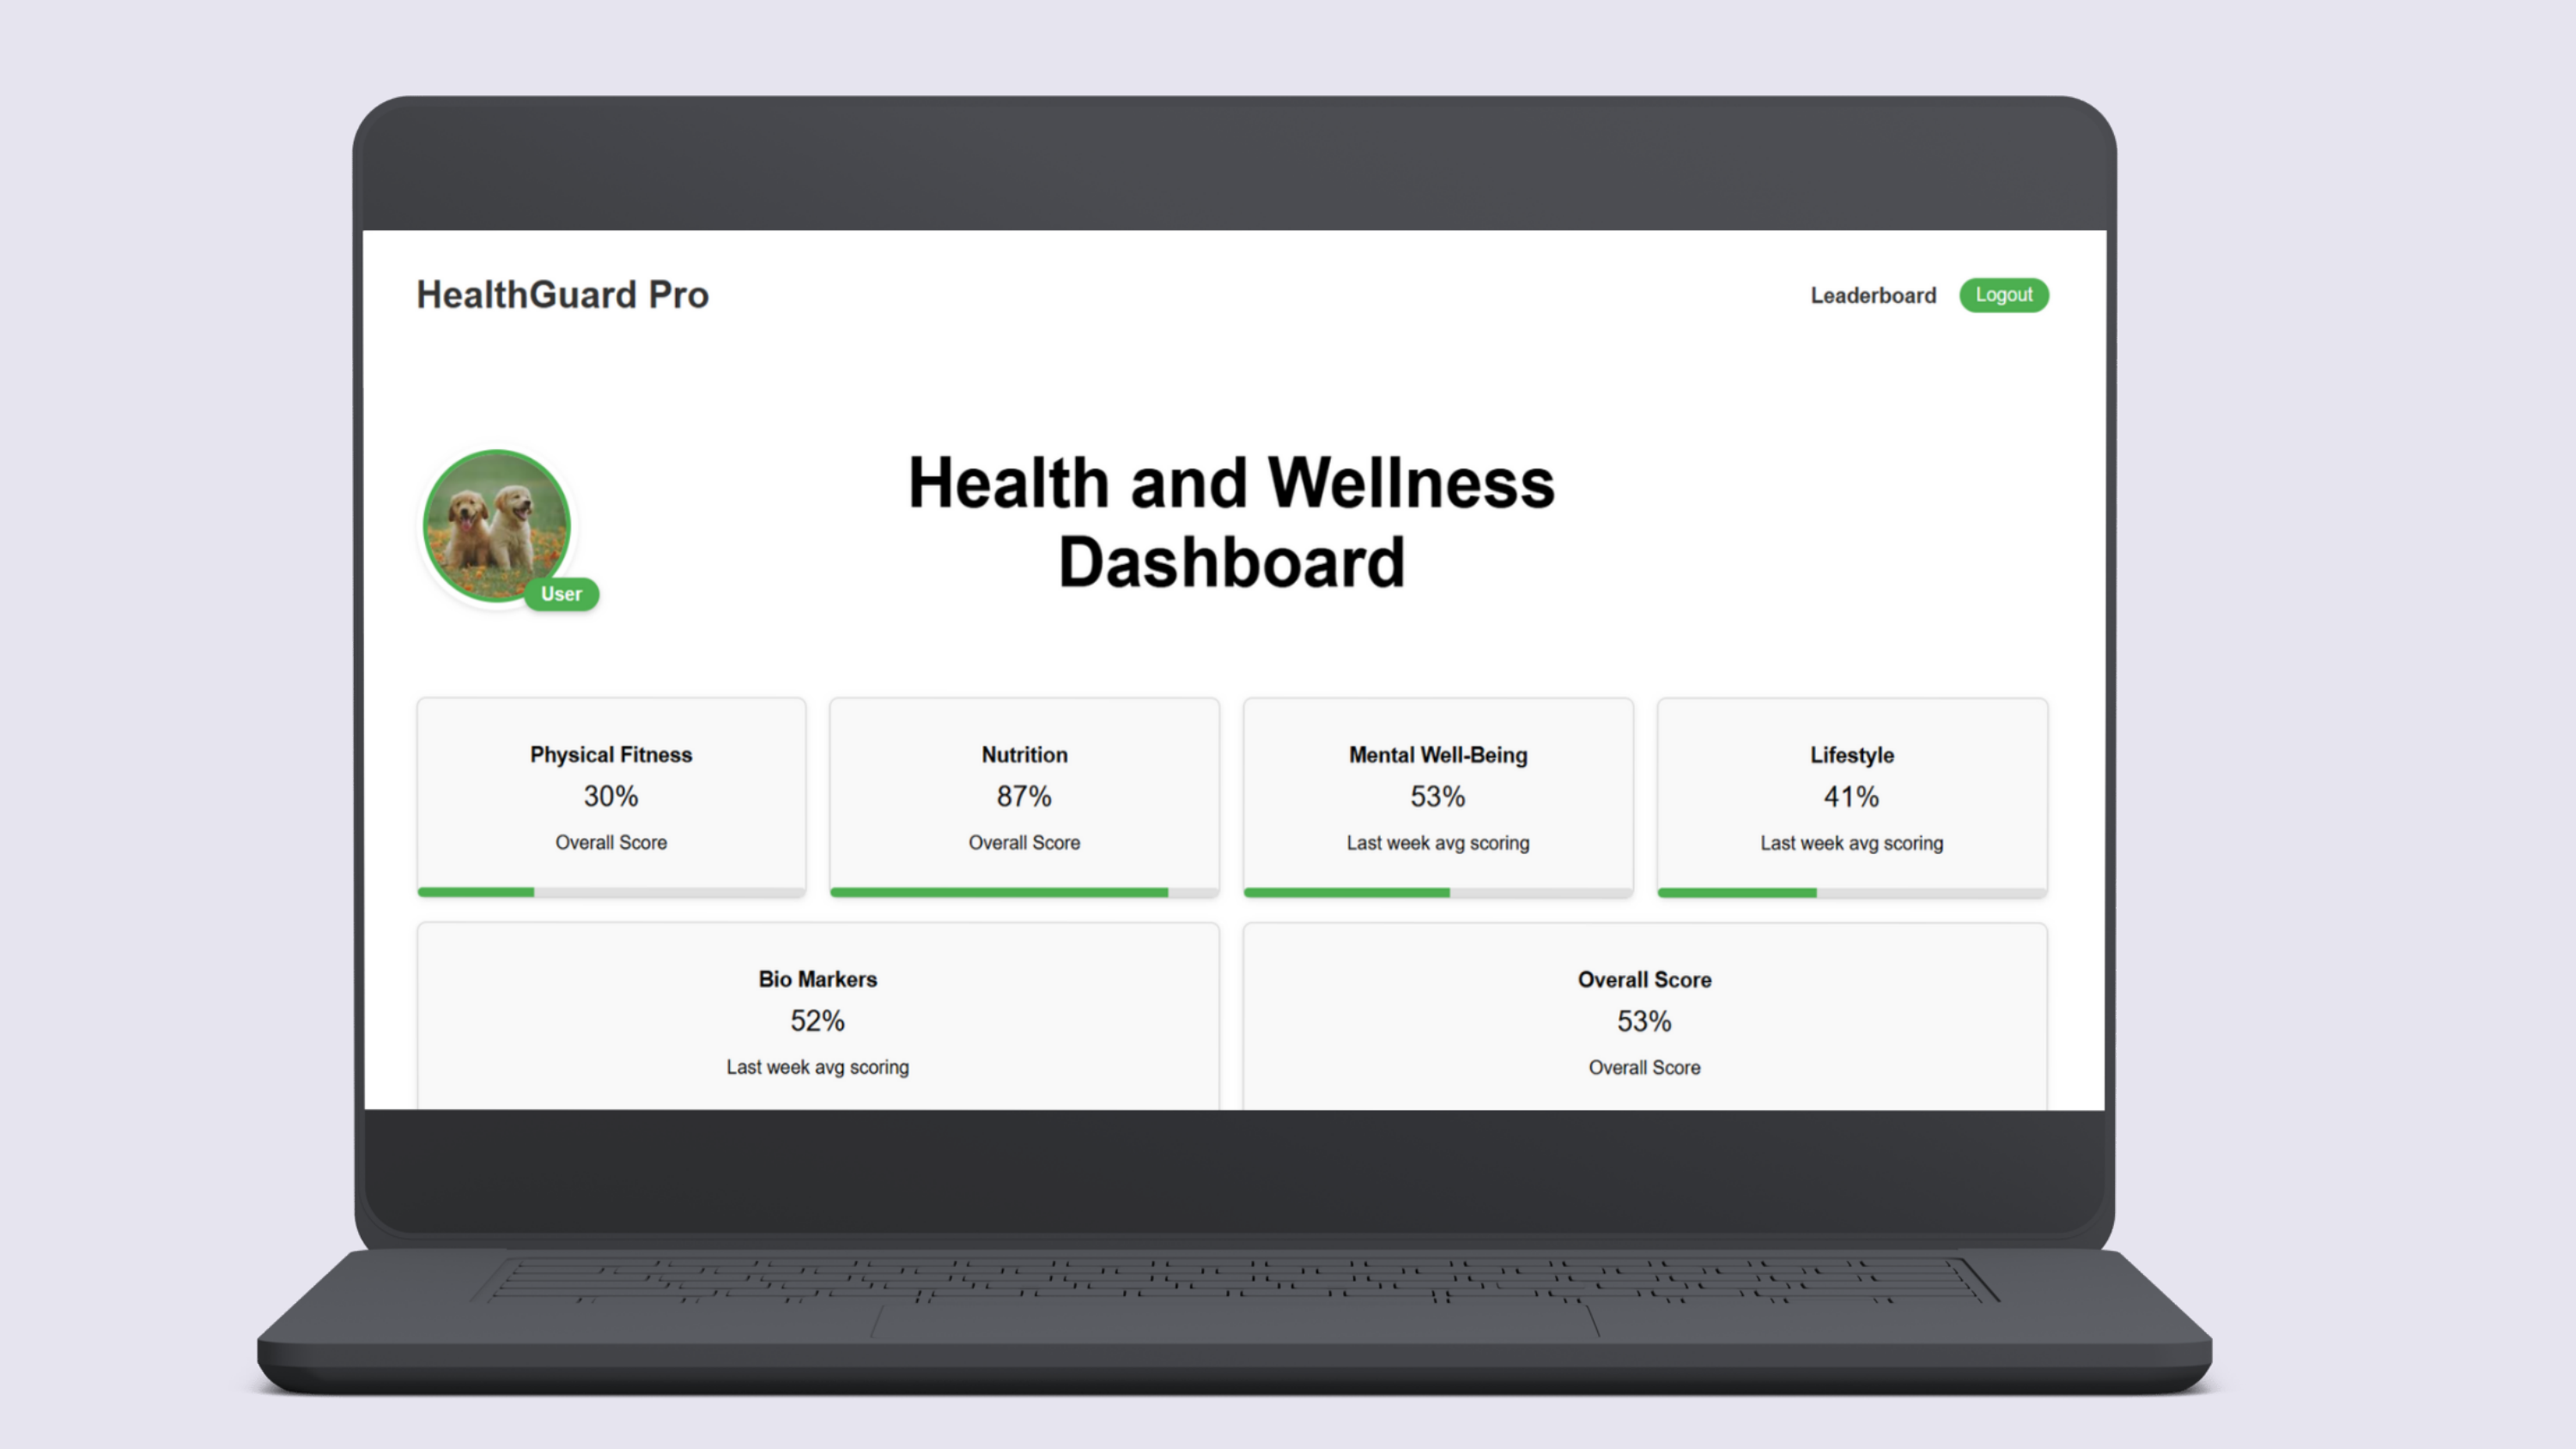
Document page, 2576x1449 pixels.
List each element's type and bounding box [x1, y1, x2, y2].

text_box [216, 94, 2256, 1402]
